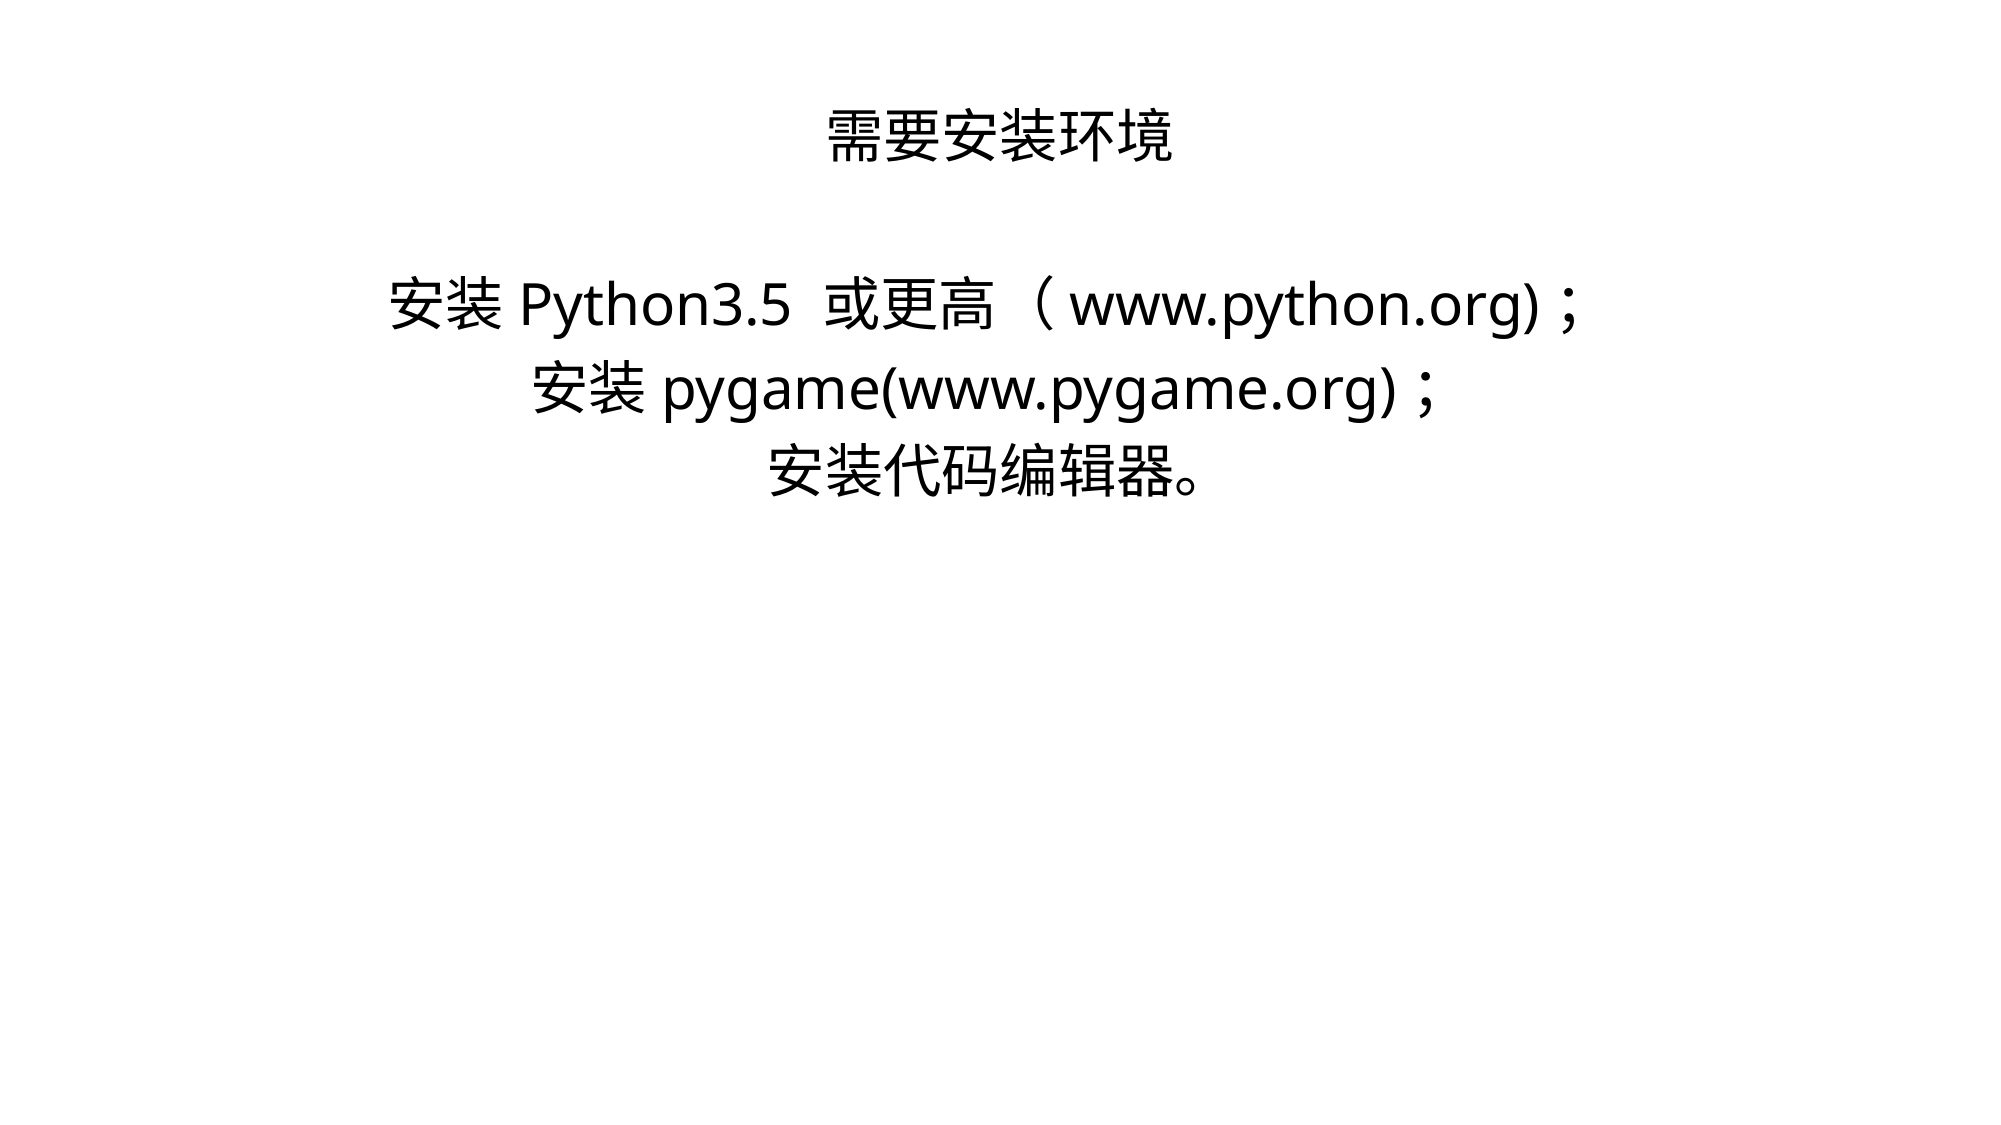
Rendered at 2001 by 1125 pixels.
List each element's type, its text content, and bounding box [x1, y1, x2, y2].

list 需要安装环境 安装Python3.5 或更高（www.python.org)； 安装pygame(www.pygame.org)； 安装代码编辑器。 [137, 99, 1863, 1036]
